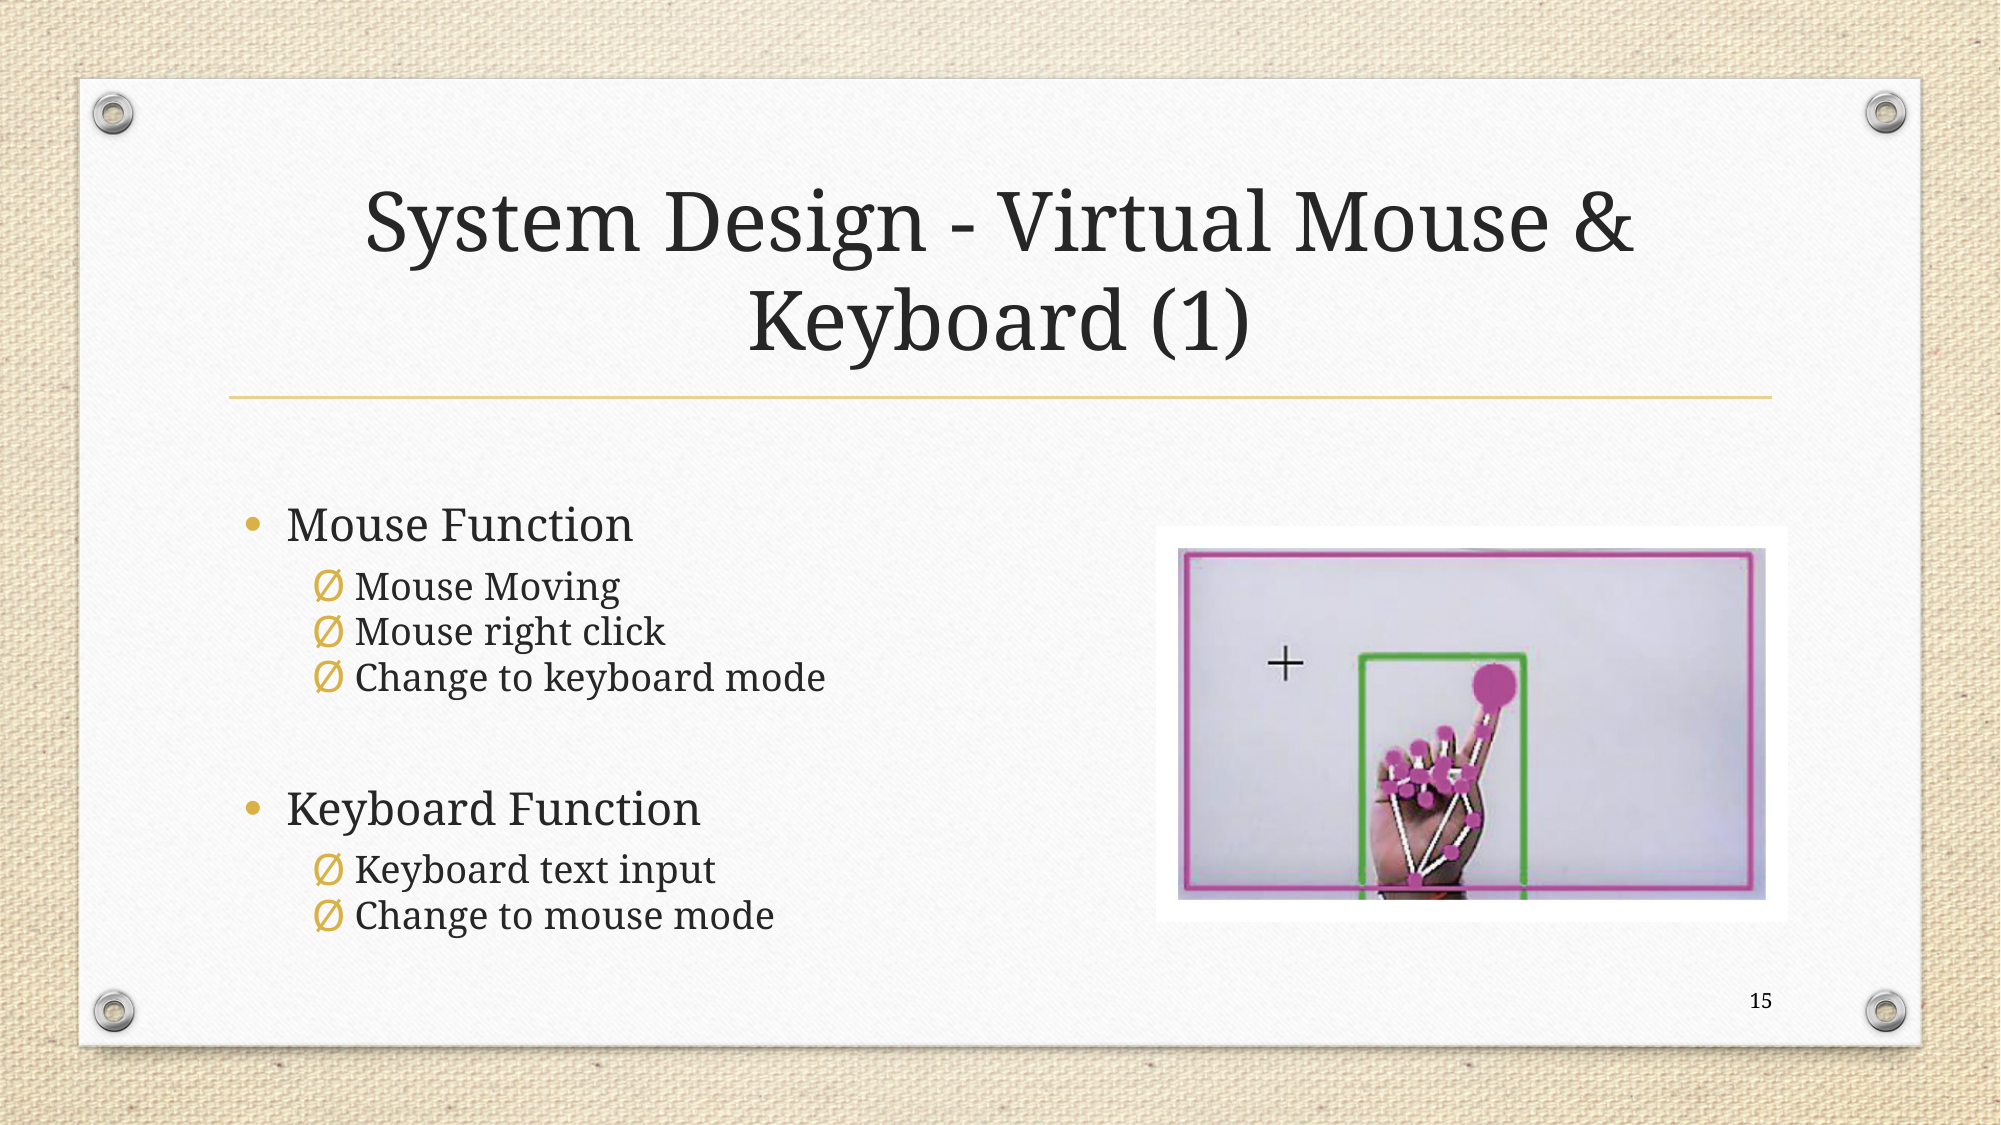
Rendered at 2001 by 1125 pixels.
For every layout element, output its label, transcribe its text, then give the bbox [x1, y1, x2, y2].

list Mouse Function Mouse Moving Mouse right click Change to keyboard mode Keyboard Function Keyboard text input Change to mouse mode [228, 488, 845, 979]
title System Design - Virtual Mouse & Keyboard (1) [212, 161, 1788, 375]
picture [0, 0, 2001, 1125]
slide_number 15 [1698, 979, 1788, 1025]
